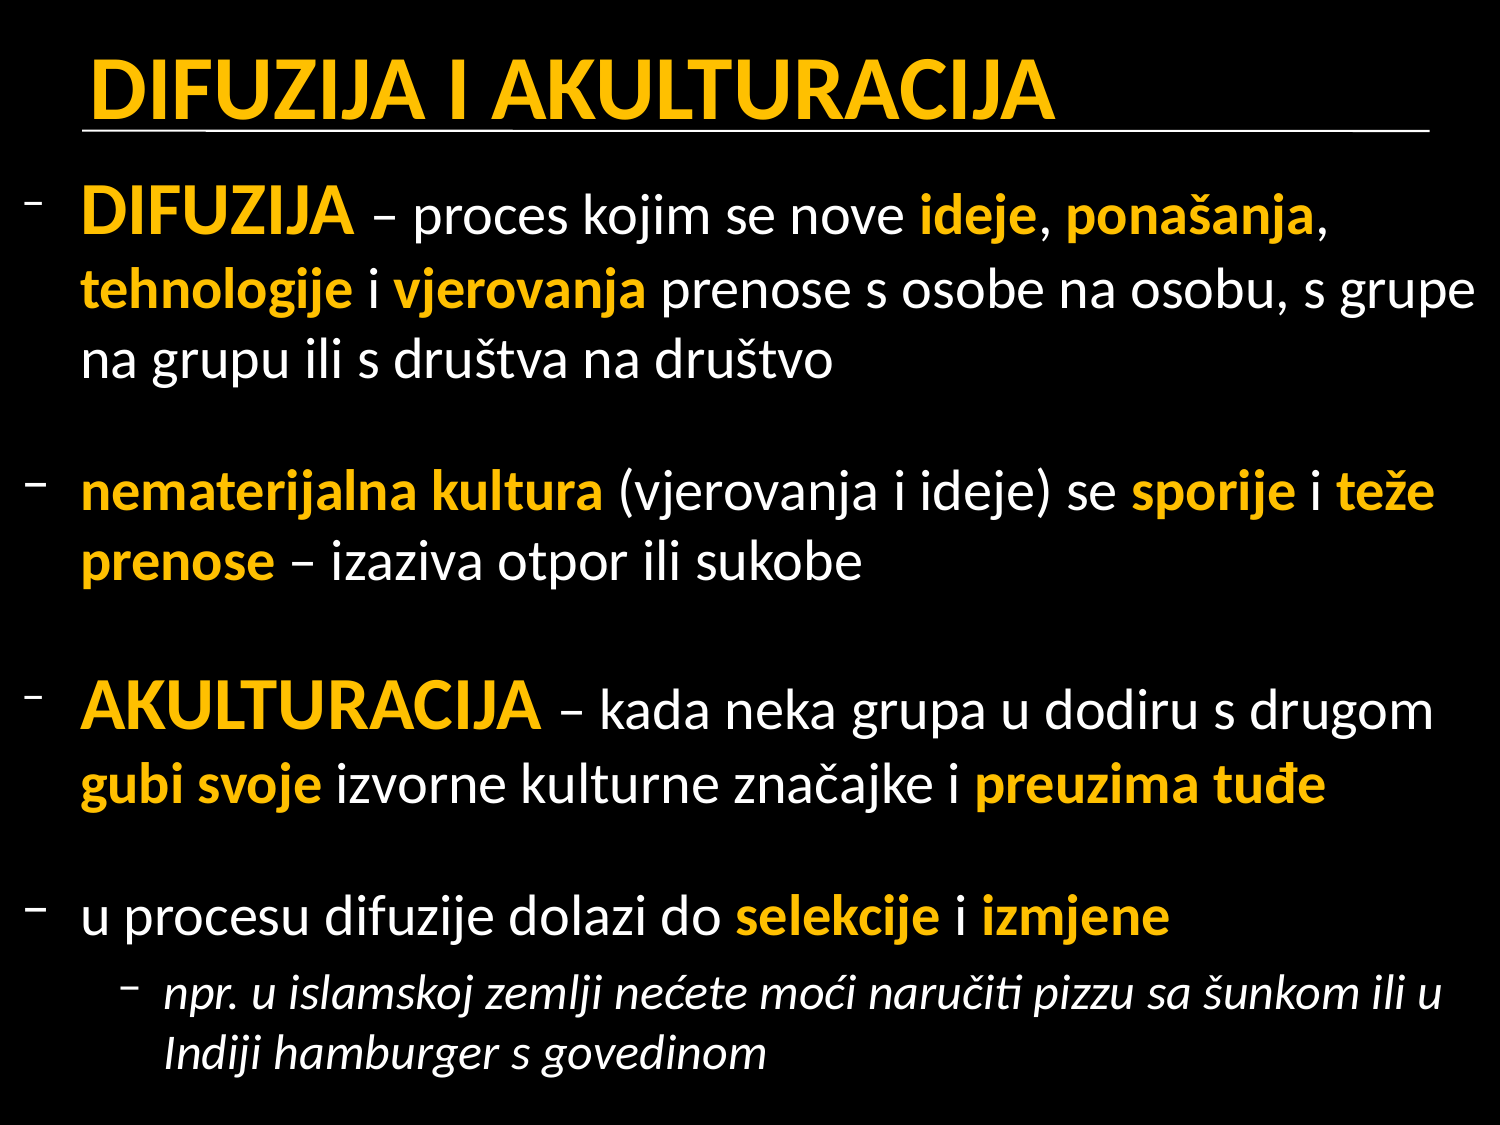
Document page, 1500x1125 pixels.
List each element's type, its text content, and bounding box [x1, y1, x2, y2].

title DIFUZIJA I AKULTURACIJA [75, 11, 1407, 152]
list DIFUZIJA – proces kojim se nove ideje, ponašanja, tehnologije i vjerovanja prenose s osobe na osobu, s grupe na grupu ili s društva na društvo nematerijalna kultura (vjerovanja i ideje) se sporije i teže prenose – izaziva otpor ili sukobe AKULTURACIJA – kada neka grupa u dodiru s drugom gubi svoje izvorne kulturne značajke i preuzima tuđe u procesu difuzije dolazi do selekcije i izmjene npr. u islamskoj zemlji nećete moći naručiti pizzu sa šunkom ili u Indiji hamburger s govedinom [5, 152, 1500, 1102]
